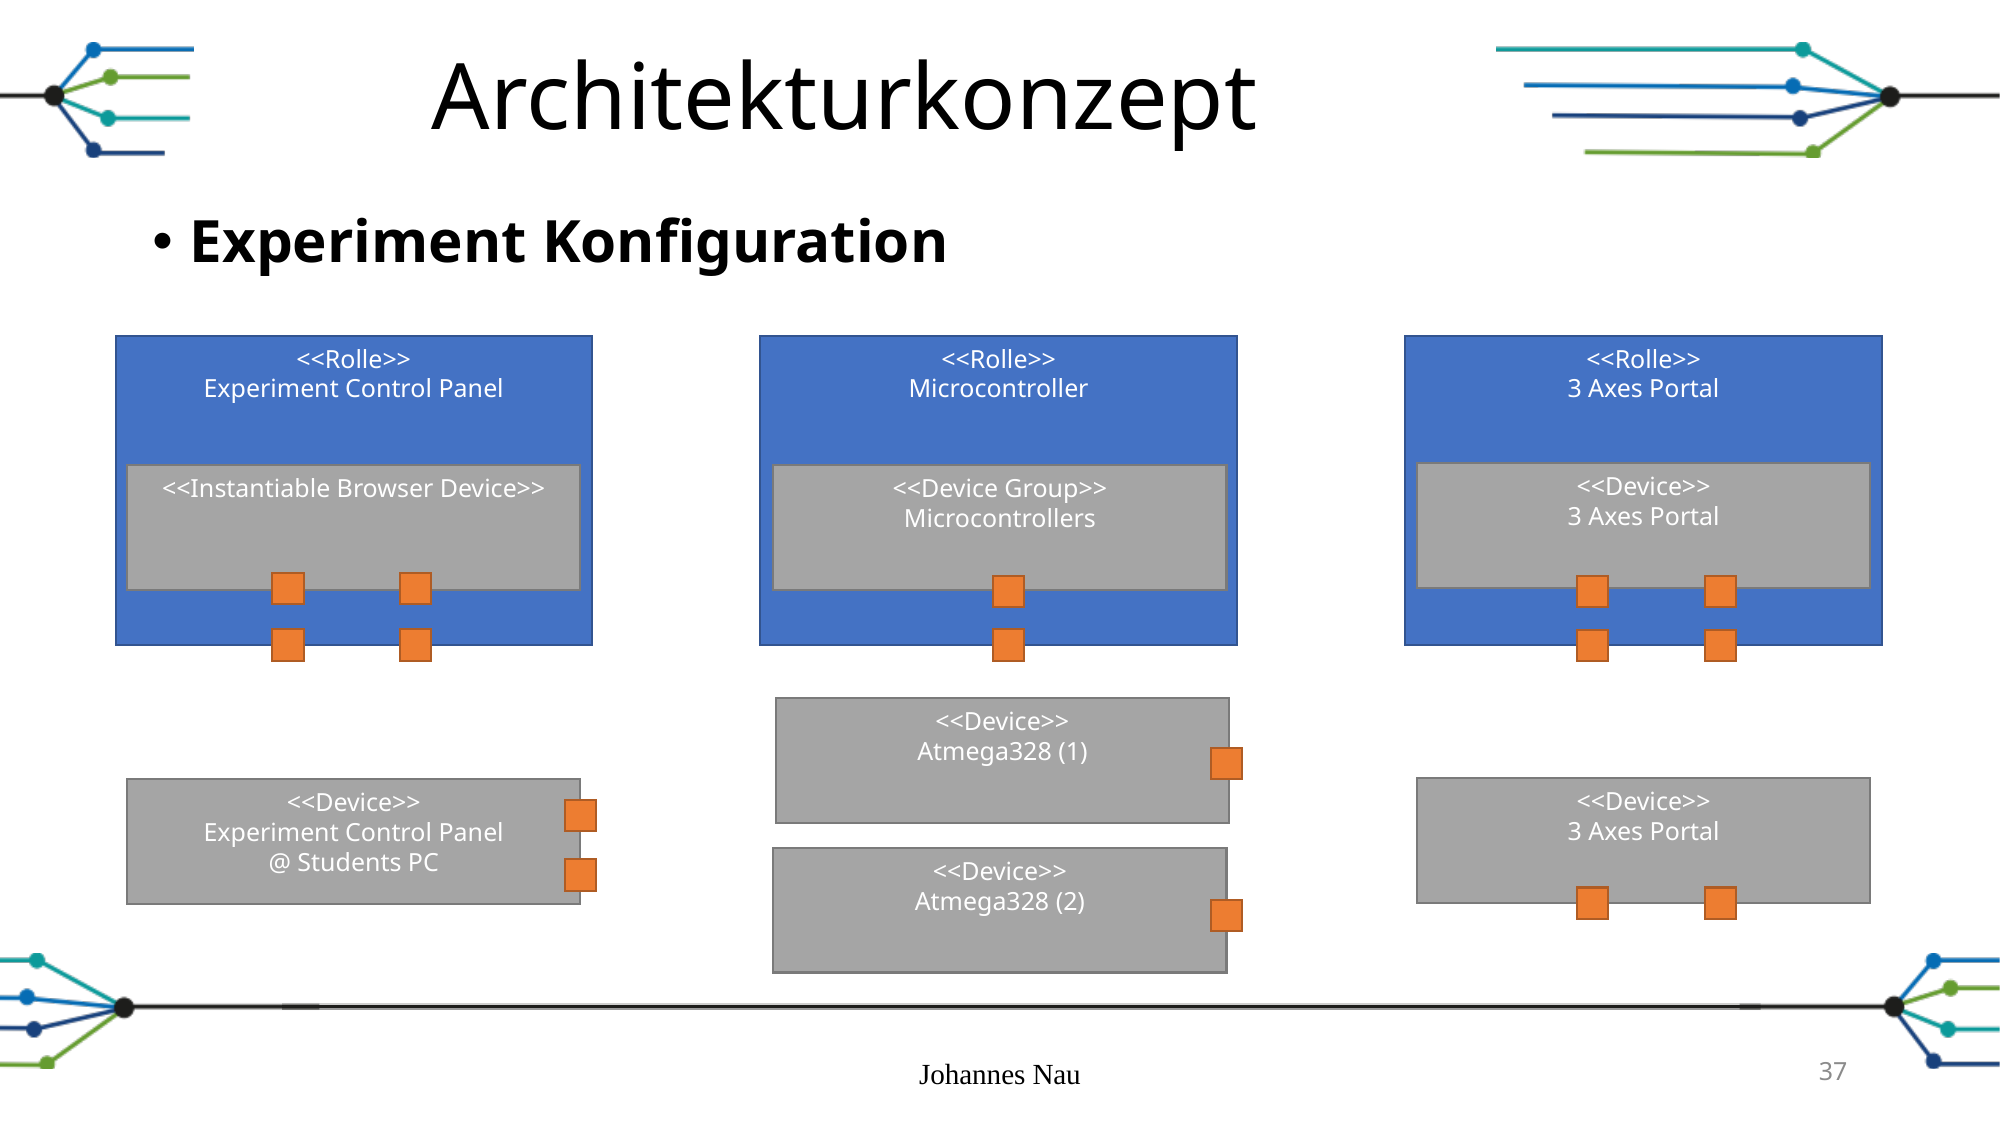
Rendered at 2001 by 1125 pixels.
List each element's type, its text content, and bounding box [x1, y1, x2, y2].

text_box <<Device>> Atmega328 (1) [775, 697, 1230, 824]
text_box <<Device>> Atmega328 (2) [772, 847, 1228, 974]
text_box [1704, 886, 1737, 920]
text_box [271, 628, 305, 662]
text_box [271, 572, 305, 605]
text_box <<Rolle>> 3 Axes Portal [1404, 335, 1883, 646]
title Architekturkonzept [193, 42, 1496, 158]
text_box [399, 628, 432, 662]
text_box [1210, 899, 1243, 932]
text_box <<Device>> Experiment Control Panel @ Students PC [126, 778, 581, 905]
text_box <<Device>> 3 Axes Portal [1416, 462, 1871, 589]
text_box [399, 572, 432, 605]
text_box [1704, 575, 1737, 608]
text_box [564, 799, 597, 832]
slide_number 37 [1412, 1042, 1863, 1103]
text_box [992, 575, 1025, 608]
text_box [992, 628, 1025, 662]
text_box [1576, 575, 1609, 608]
text_box [1576, 629, 1609, 662]
text_box <<Device>> 3 Axes Portal [1416, 777, 1871, 904]
text_box <<Rolle>> Experiment Control Panel [115, 335, 593, 646]
text_box <<Device Group>> Microcontrollers [772, 464, 1228, 591]
text_box <<Rolle>> Microcontroller [759, 335, 1238, 646]
text_box <<Instantiable Browser Device>> [126, 464, 581, 591]
text_box [564, 858, 597, 892]
text_box [1704, 629, 1737, 662]
text_box [1576, 886, 1609, 920]
list Experiment Konfiguration [137, 204, 1863, 294]
text_box [1210, 747, 1243, 780]
footer Johannes Nau [662, 1042, 1338, 1103]
